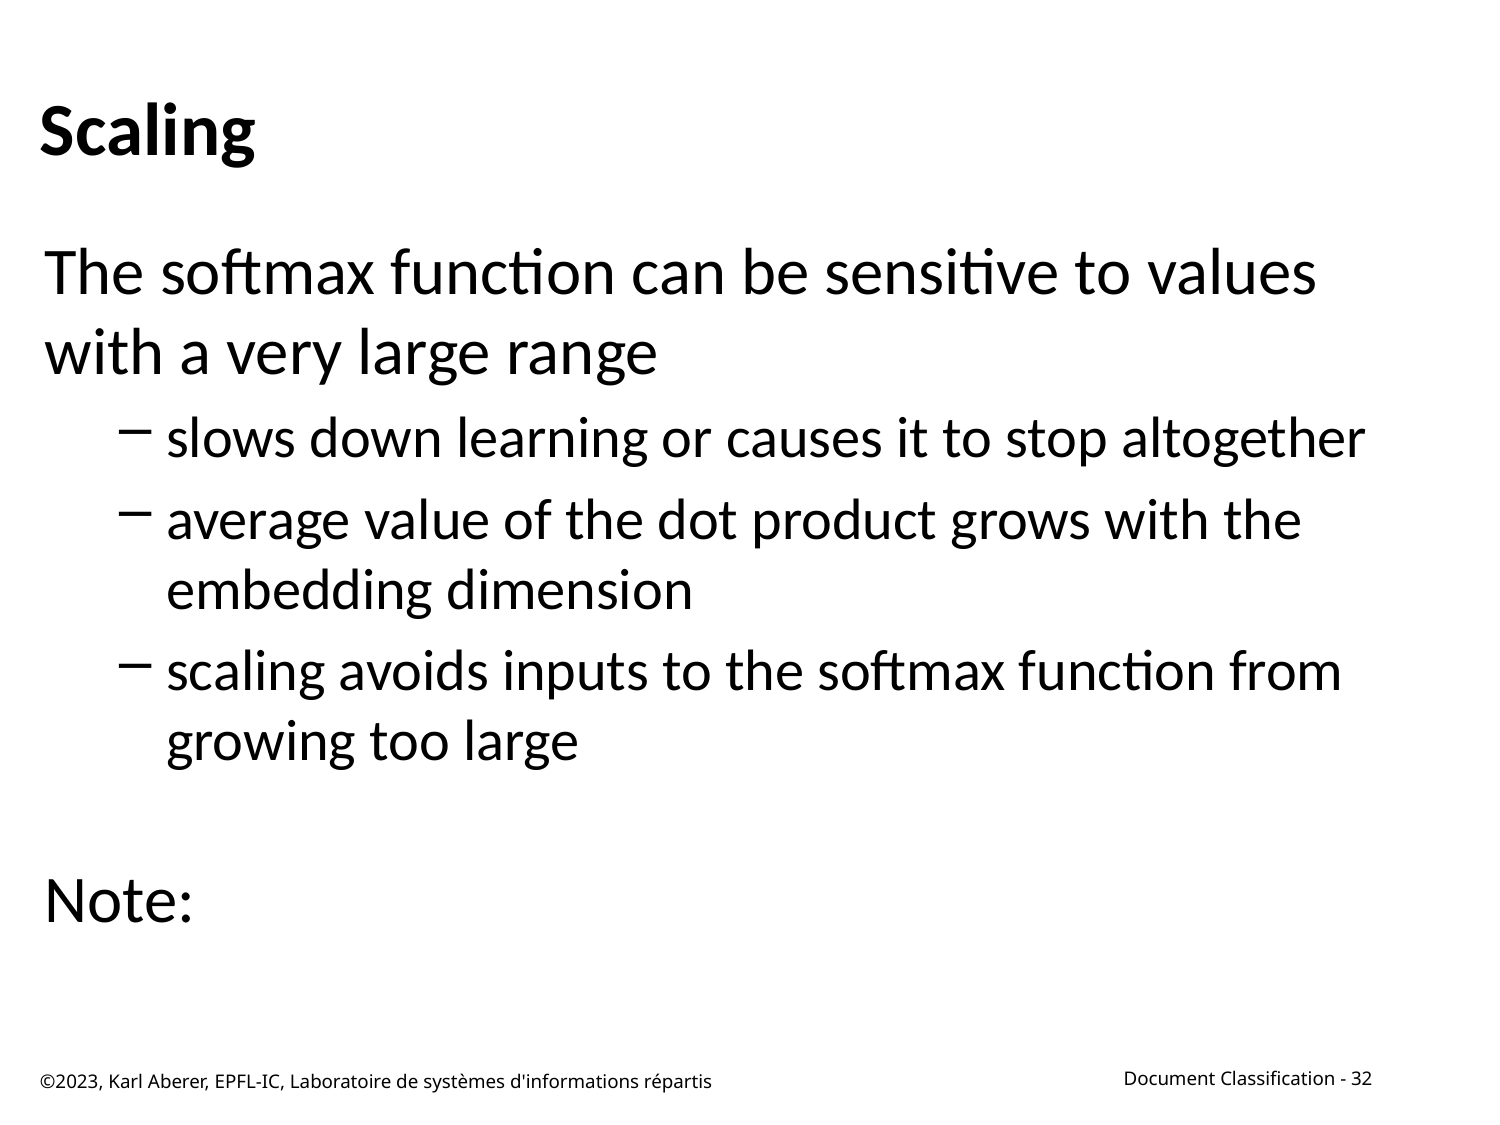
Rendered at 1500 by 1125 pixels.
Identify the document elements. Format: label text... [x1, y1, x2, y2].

title Scaling [24, 49, 1388, 201]
footer ©2023, Karl Aberer, EPFL-IC, Laboratoire de systèmes d'informations répartis [24, 1062, 988, 1101]
